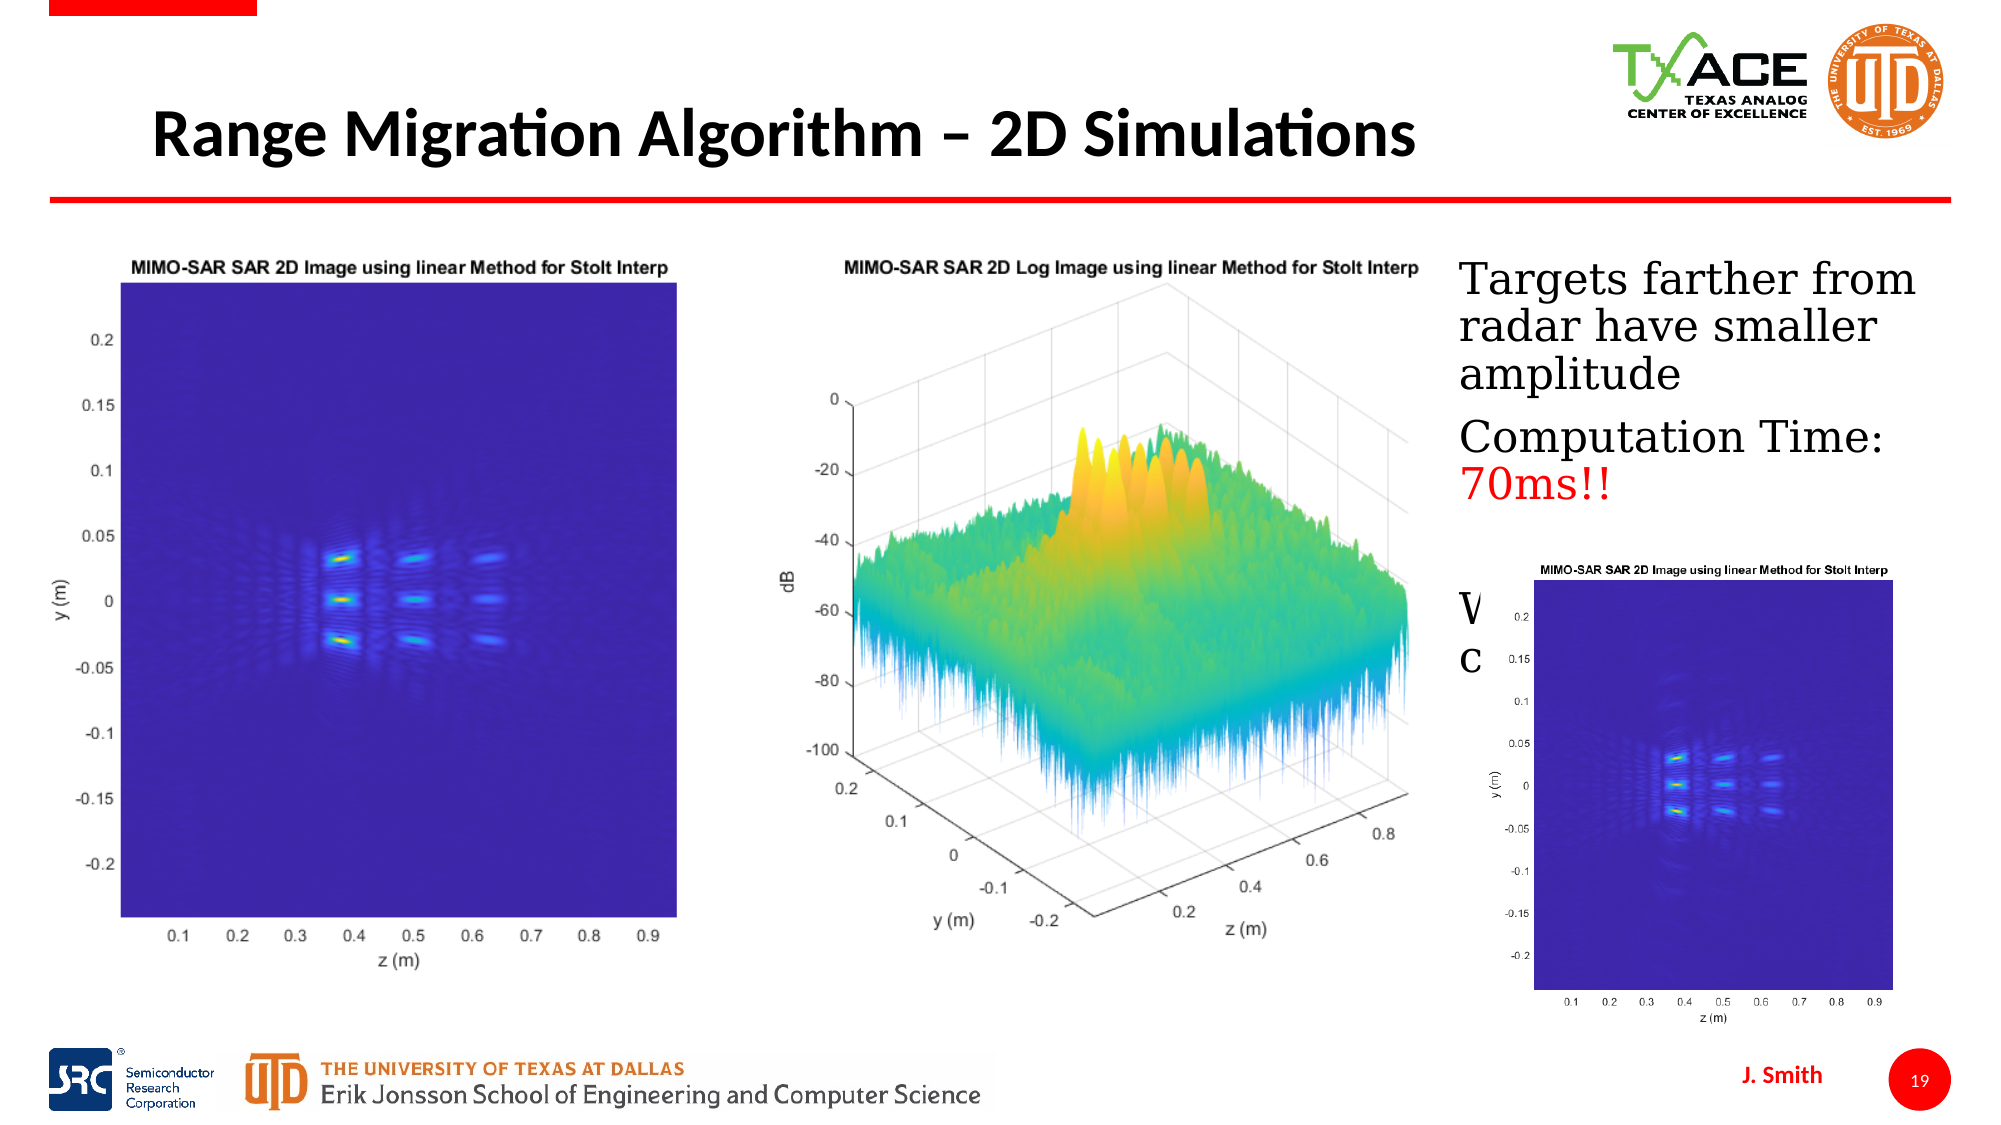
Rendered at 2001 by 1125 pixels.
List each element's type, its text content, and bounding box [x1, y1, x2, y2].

picture [1819, 15, 1952, 147]
picture [1480, 541, 1917, 1045]
list Targets farther from radar have smaller amplitude Computation Time: 70ms!! Without phase conversion: [1443, 249, 2000, 1026]
title Range Migration Algorithm – 2D Simulations [137, 59, 1863, 209]
picture [217, 1051, 997, 1111]
picture [35, 225, 1421, 1003]
picture [49, 1048, 214, 1111]
picture [1613, 32, 1807, 59]
